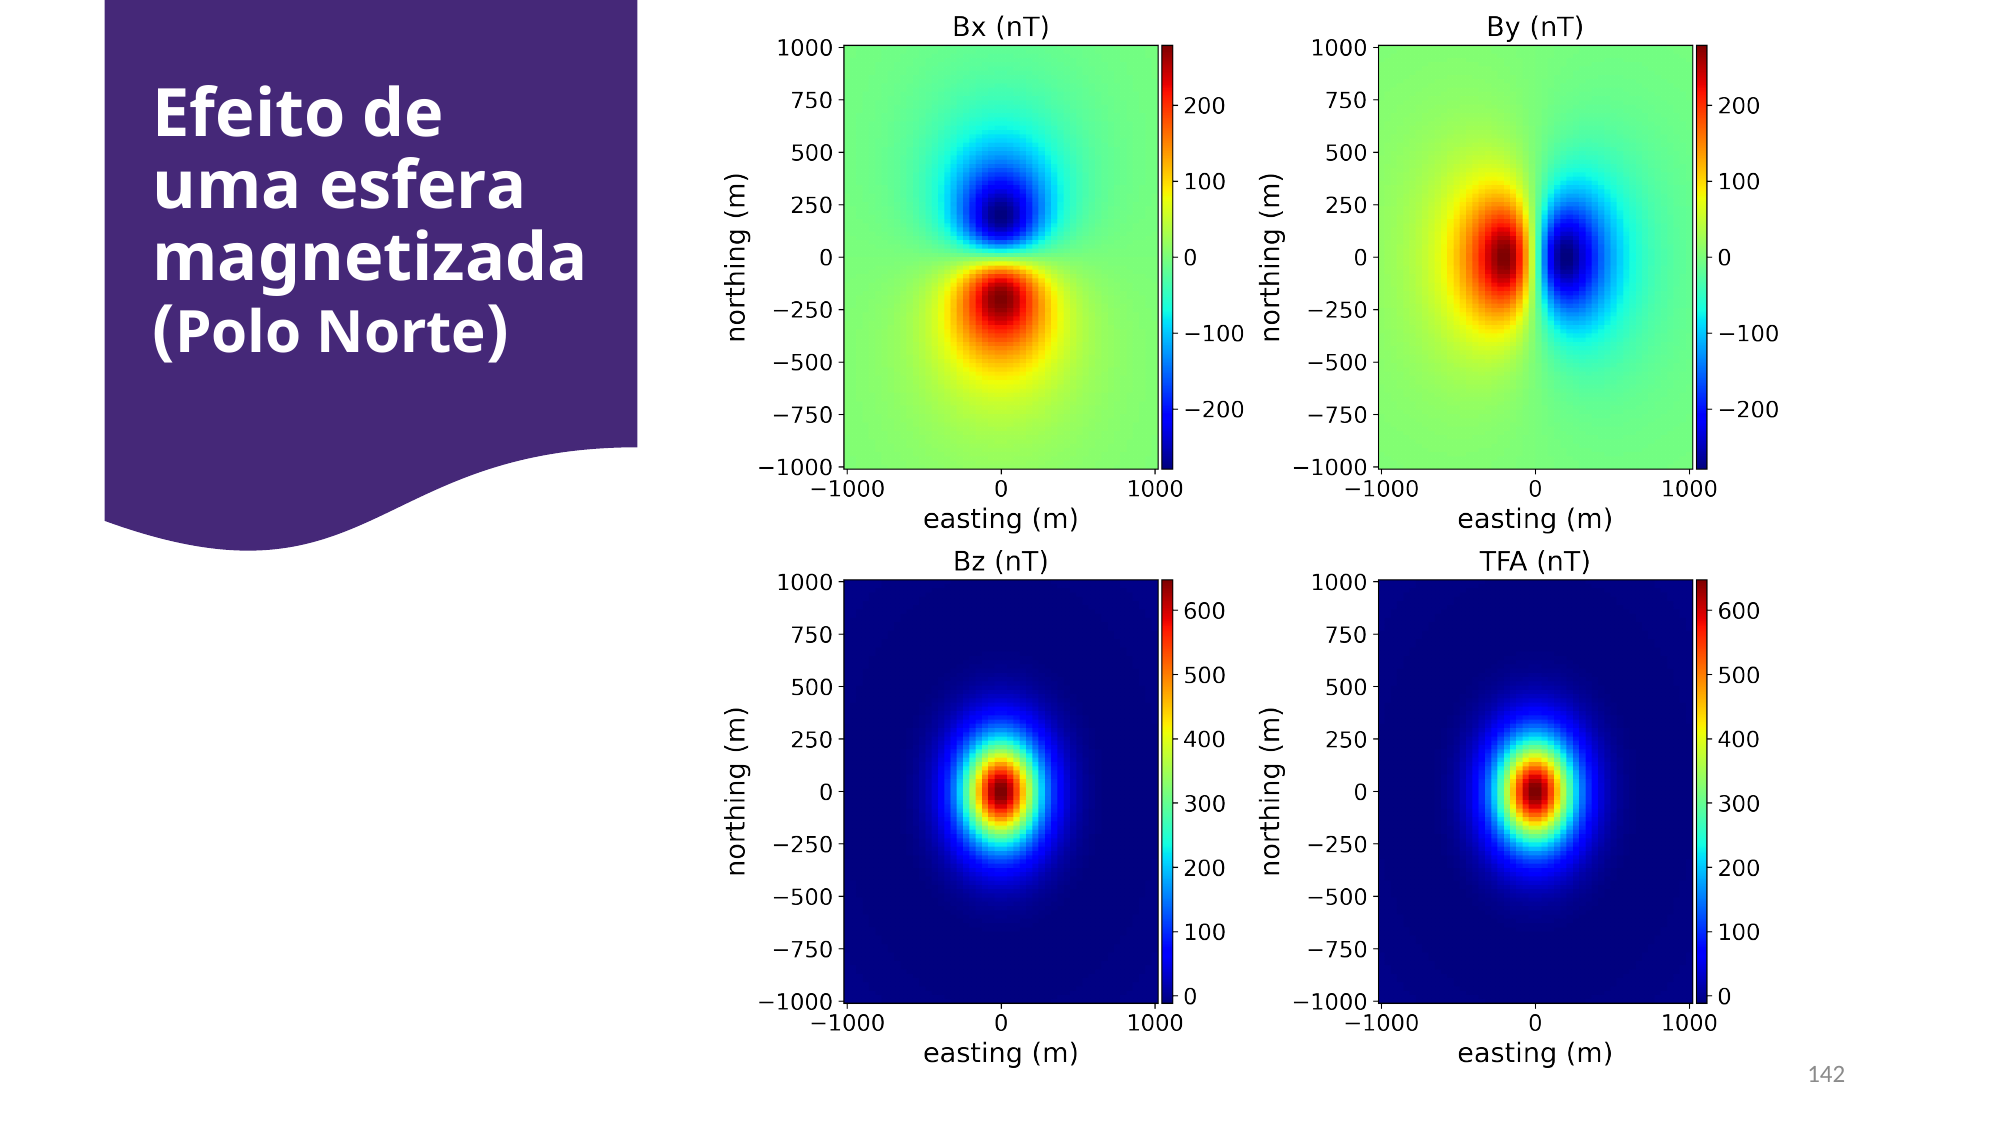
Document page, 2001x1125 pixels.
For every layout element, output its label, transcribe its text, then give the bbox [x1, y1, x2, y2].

text_box [103, 0, 639, 552]
text_box Efeito de uma esfera magnetizada (Polo Norte) [137, 28, 604, 417]
picture [708, 0, 1793, 1084]
slide_number 142 [1792, 1042, 1895, 1103]
